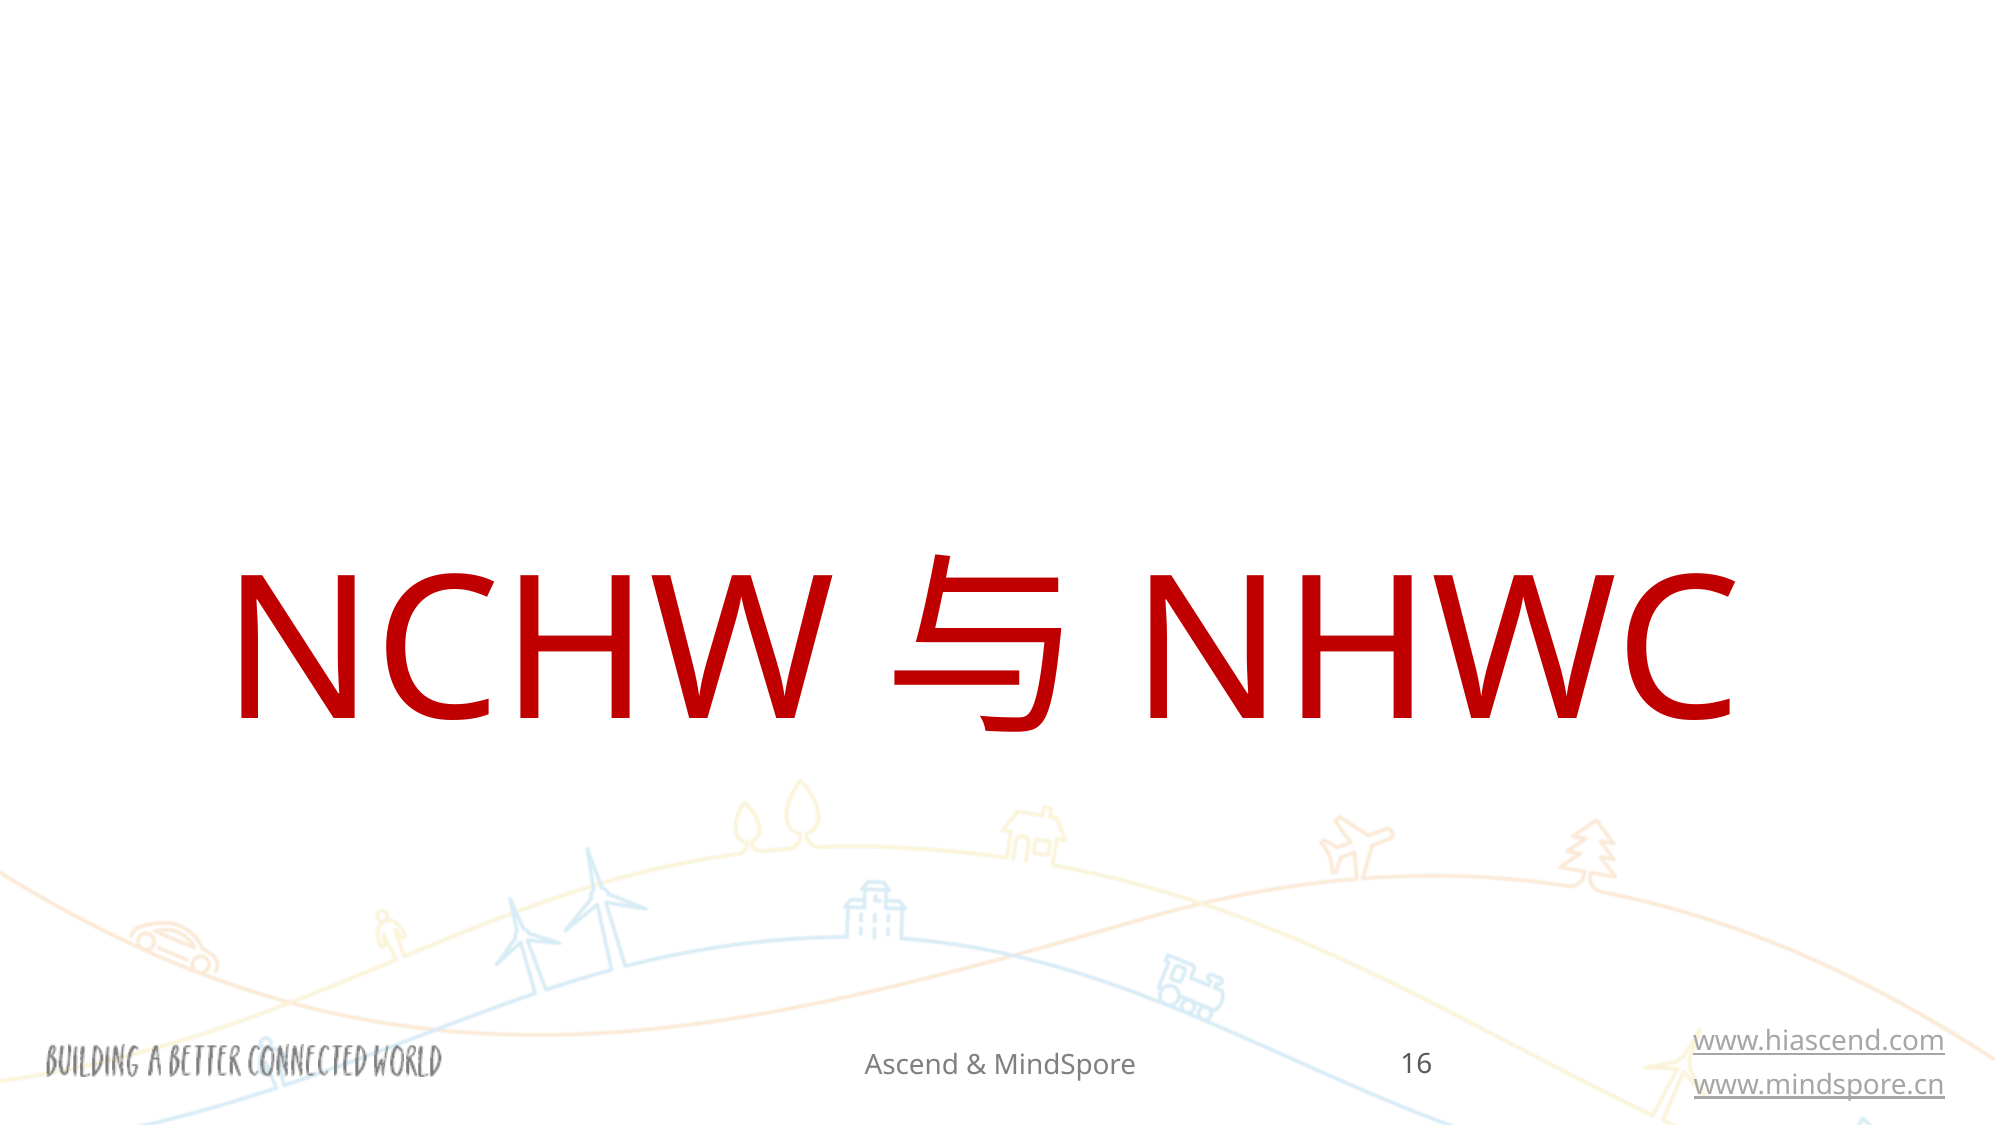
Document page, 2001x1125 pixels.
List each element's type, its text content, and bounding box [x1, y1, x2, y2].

picture [23, 1023, 468, 1105]
list NCHW与NHWC [102, 243, 1863, 986]
